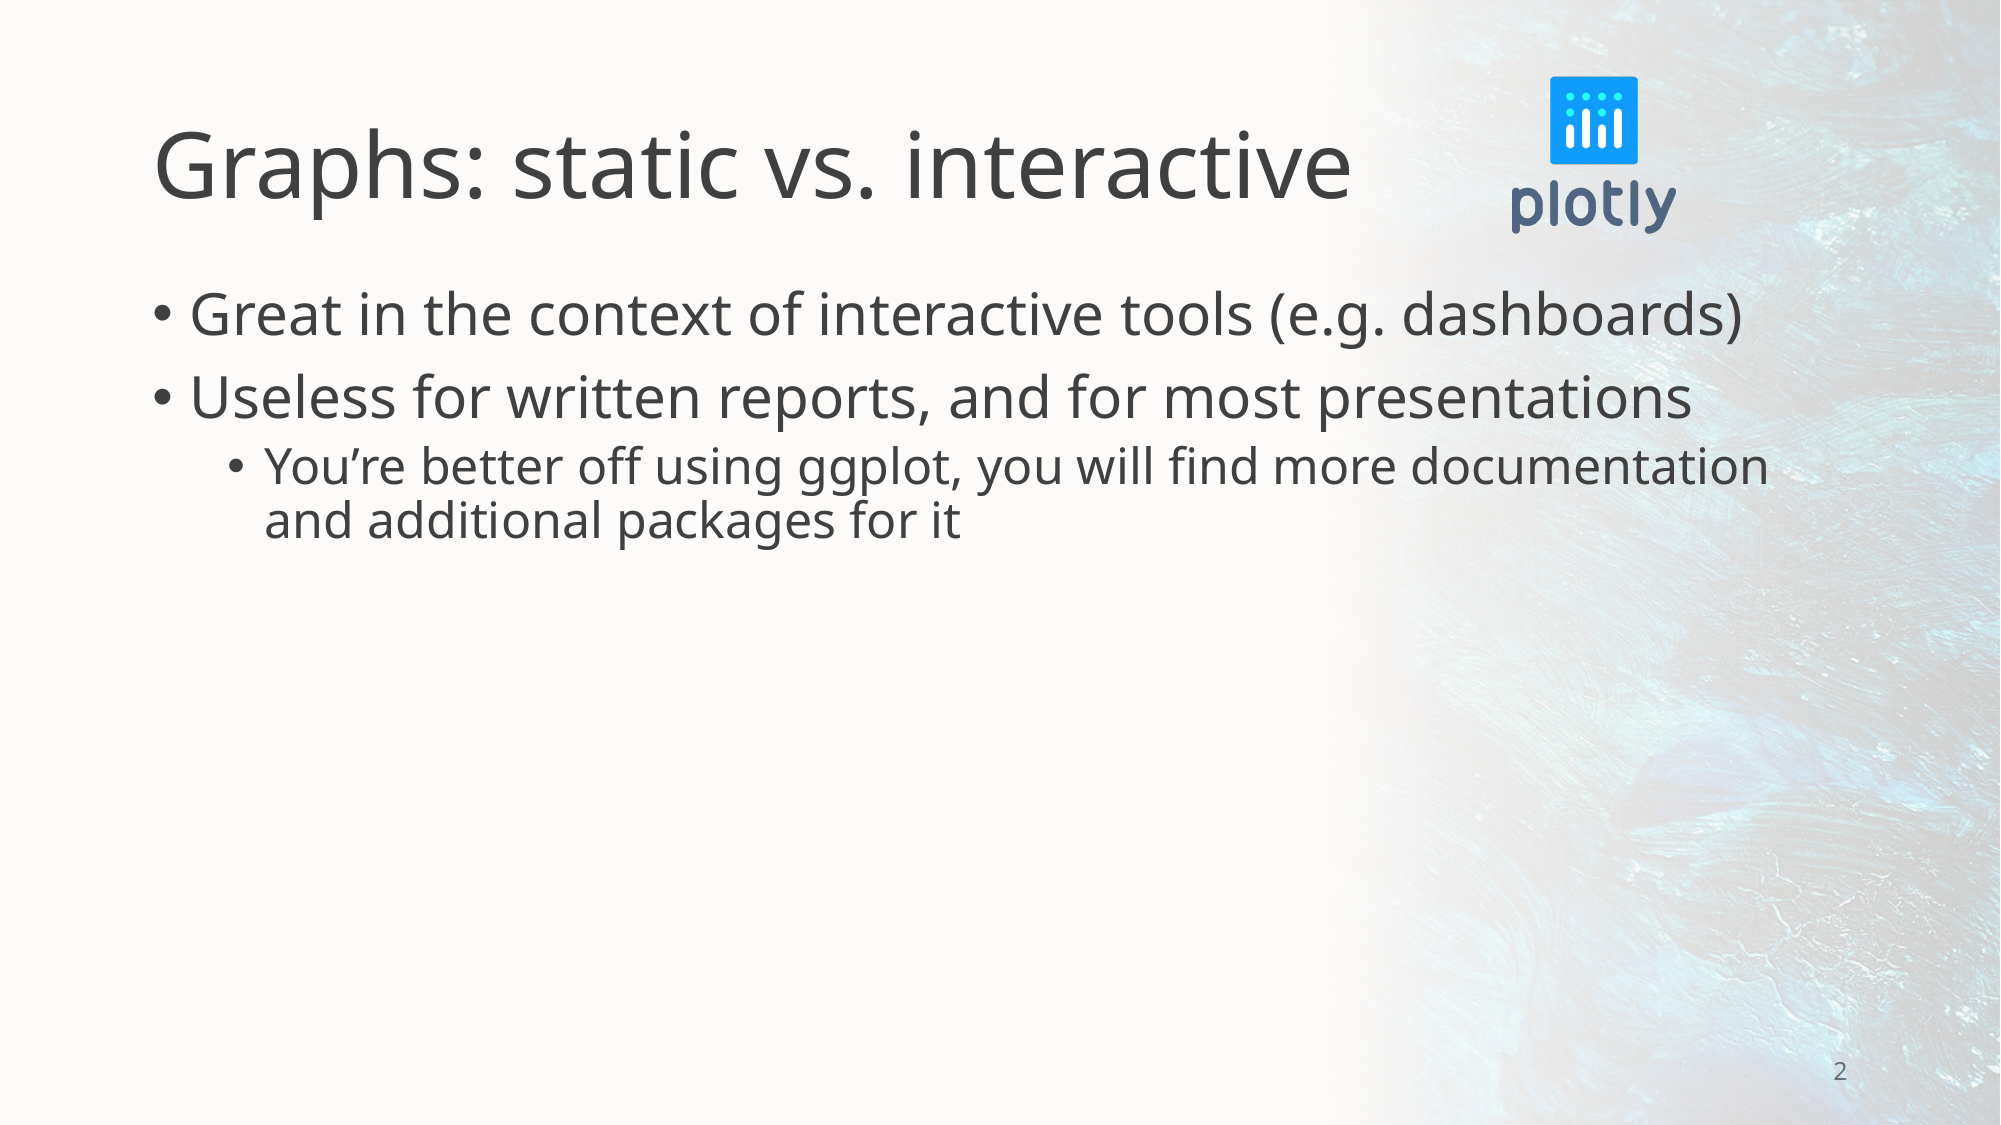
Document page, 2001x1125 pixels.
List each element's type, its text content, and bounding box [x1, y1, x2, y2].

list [1511, 73, 1676, 238]
picture [1286, 0, 2000, 1125]
title Graphs: static vs. interactive [137, 59, 1286, 277]
text_box Great in the context of interactive tools (e.g. dashboards) Useless for written reports, and for most presentations You’re better off using ggplot, you will find more documentation and additional packages for it [137, 277, 1286, 1125]
